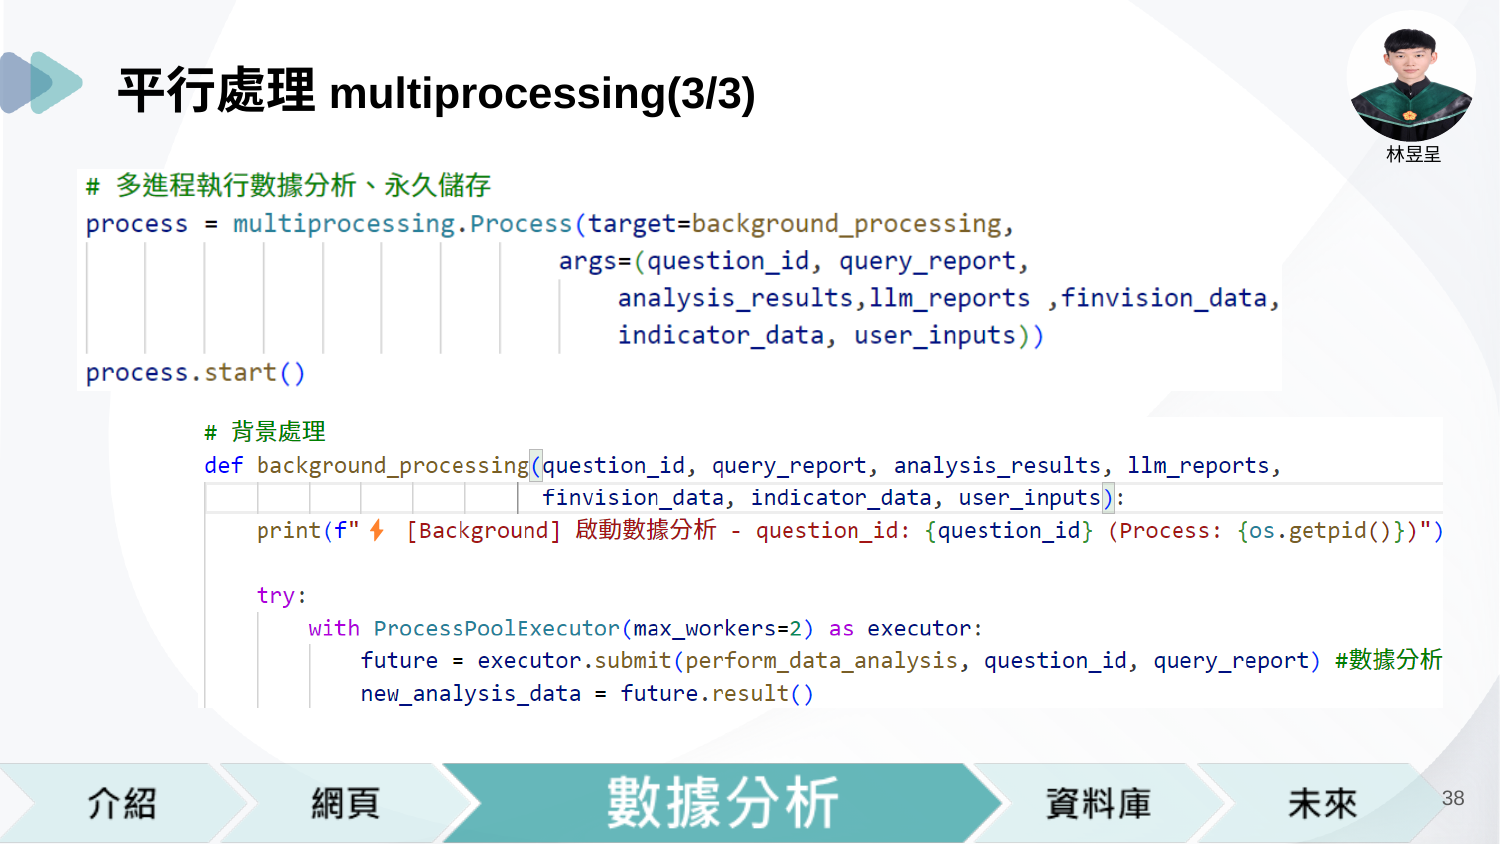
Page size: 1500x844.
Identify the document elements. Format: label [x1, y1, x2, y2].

picture [0, 0, 1500, 844]
text_box [1346, 9, 1489, 175]
